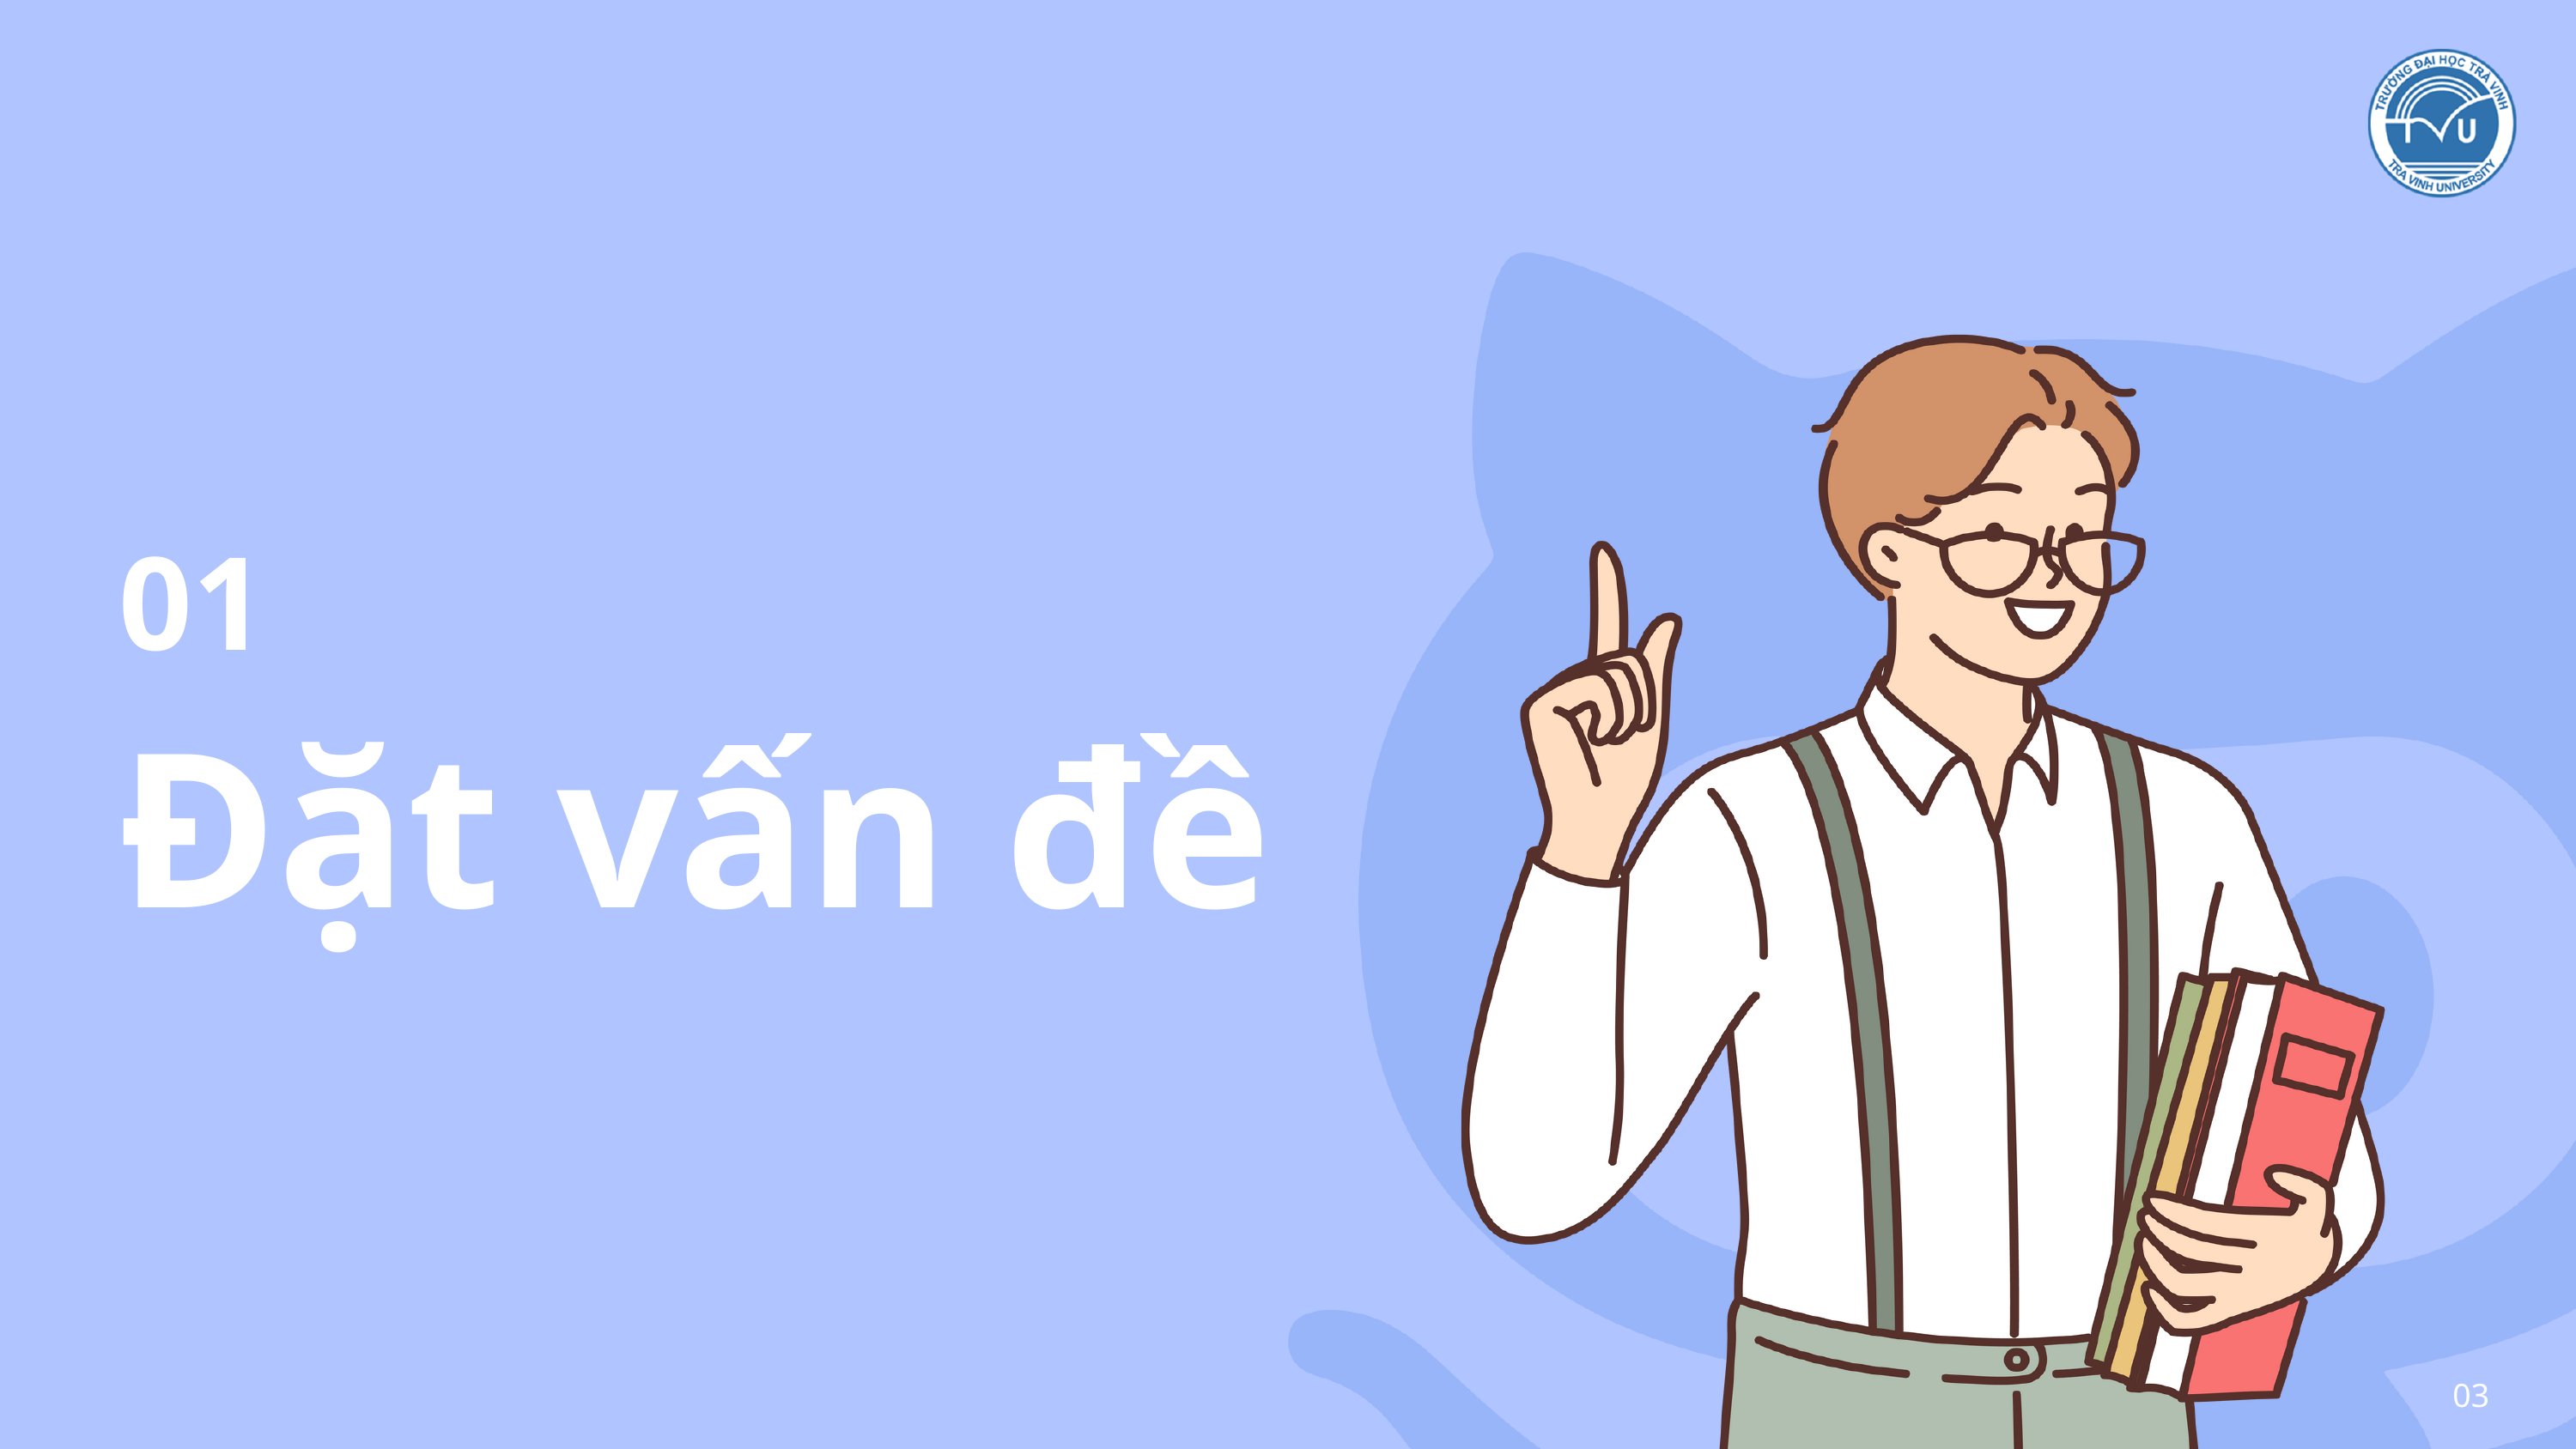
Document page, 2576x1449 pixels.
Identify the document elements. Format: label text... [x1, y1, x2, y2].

picture [2360, 43, 2521, 203]
picture [1287, 252, 2576, 1449]
text_box 01 Đặt vấn đề [118, 435, 1282, 951]
